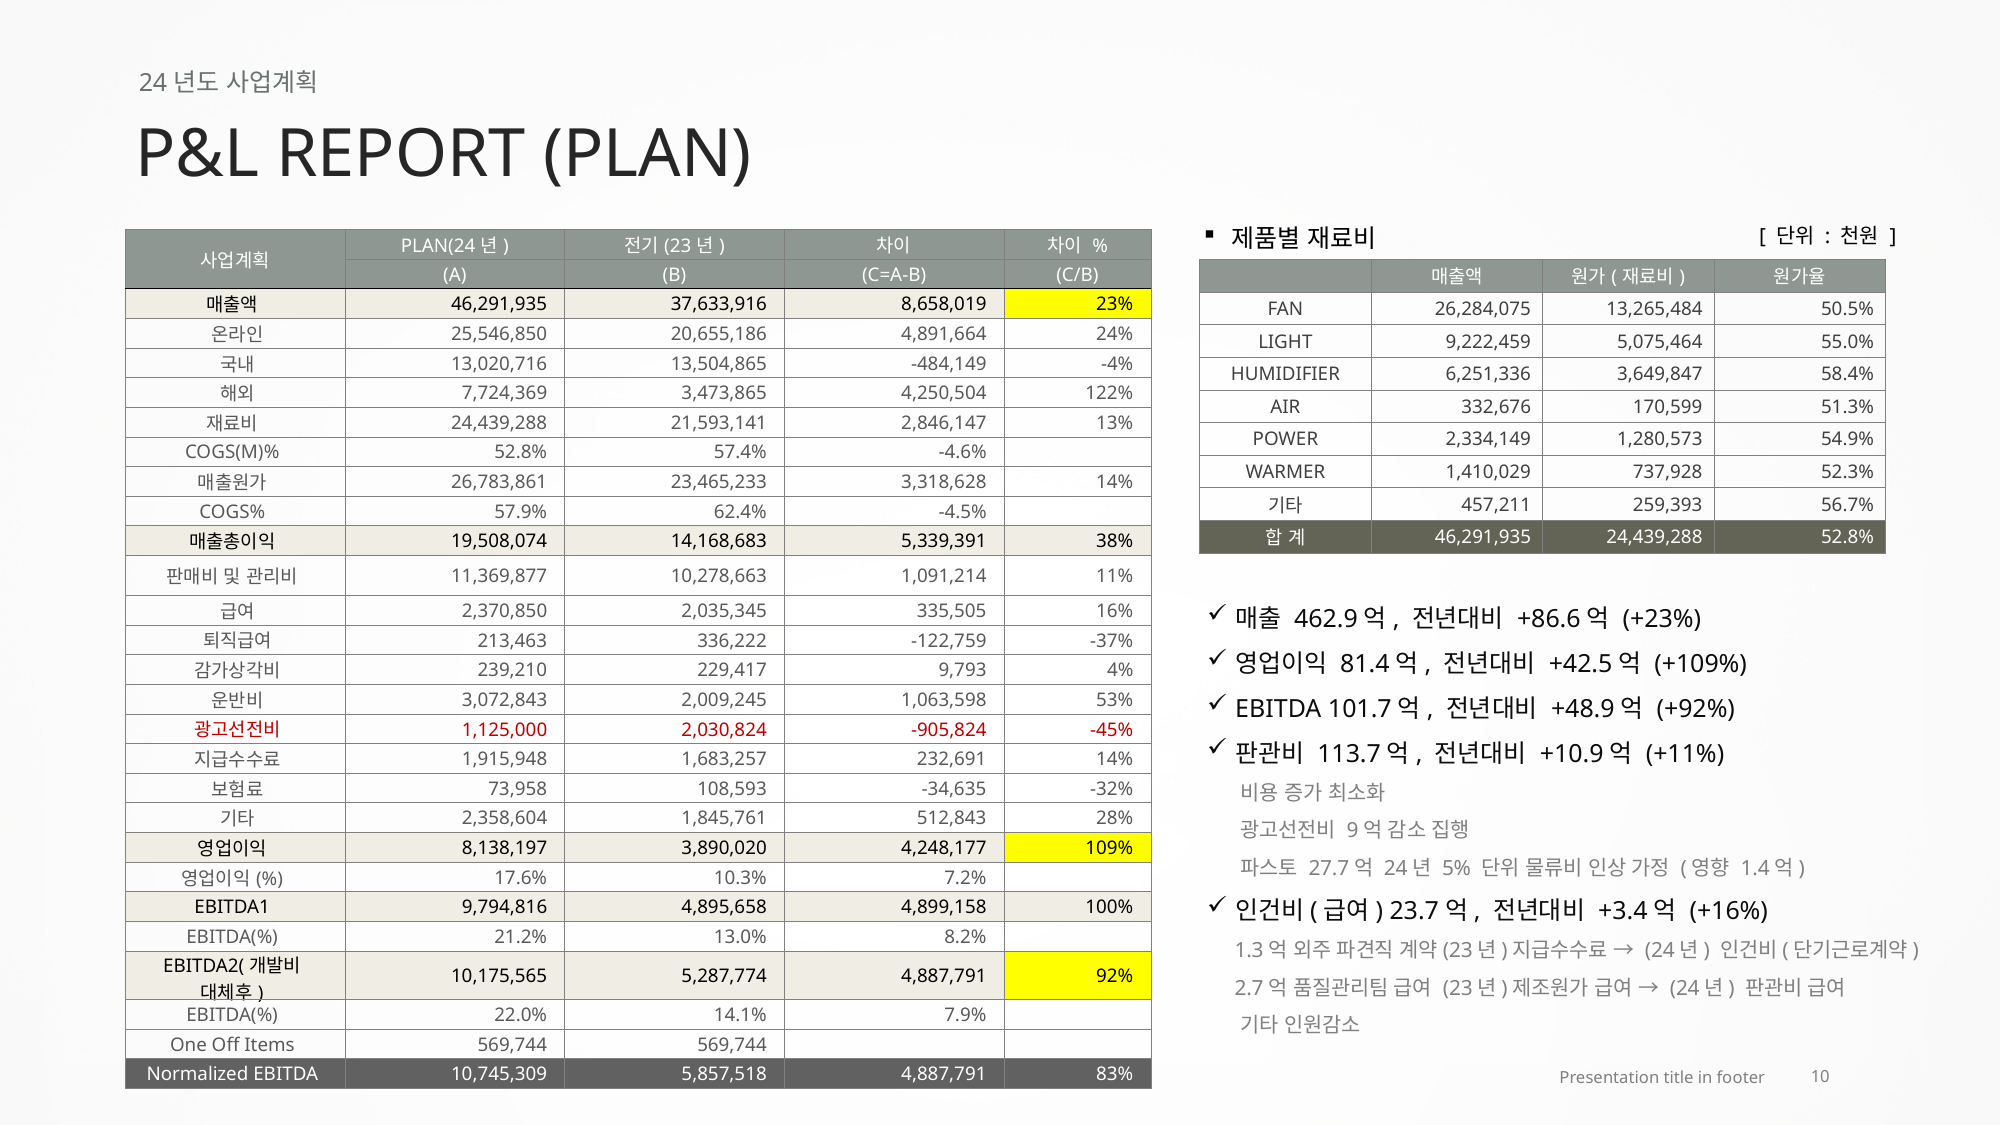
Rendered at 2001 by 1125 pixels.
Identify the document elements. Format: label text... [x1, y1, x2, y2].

table_cell 53% [1005, 685, 1151, 714]
table_cell 2,370,850 [346, 596, 564, 625]
table_header 차이 % [1005, 230, 1151, 259]
table_cell 109% [1005, 833, 1151, 862]
table_cell POWER [1200, 423, 1371, 455]
table_cell EBITDA(%) [126, 1000, 345, 1029]
table_header 사업계획 [126, 230, 345, 288]
table_cell EBITDA(%) [126, 922, 345, 951]
table_cell 10.3% [565, 863, 784, 891]
table_cell 28% [1005, 803, 1151, 832]
table_cell 10,745,309 [346, 1059, 564, 1088]
table_cell -34,635 [785, 774, 1004, 802]
table_cell 13% [1005, 408, 1151, 437]
table_cell 운반비 [126, 685, 345, 714]
table_cell WARMER [1200, 456, 1371, 487]
table_cell 14% [1005, 744, 1151, 773]
table_cell 332,676 [1372, 391, 1542, 422]
table_cell 감가상각비 [126, 655, 345, 684]
table_cell [1005, 497, 1151, 525]
table_cell 2,358,604 [346, 803, 564, 832]
table_cell 23% [1005, 289, 1151, 318]
table_cell 3,318,628 [785, 467, 1004, 496]
table_cell 57.4% [565, 438, 784, 466]
table_cell 55.0% [1715, 325, 1885, 357]
table_cell 5,339,391 [785, 526, 1004, 555]
table_cell 4,250,504 [785, 378, 1004, 407]
table_cell 16% [1005, 596, 1151, 625]
table_cell 2,030,824 [565, 715, 784, 743]
table_cell -45% [1005, 715, 1151, 743]
table_cell 판매비 및 관리비 [126, 556, 345, 595]
table_cell 9,222,459 [1372, 325, 1542, 357]
table_cell 21.2% [346, 922, 564, 951]
table_cell 512,843 [785, 803, 1004, 832]
table_cell 108,593 [565, 774, 784, 802]
table_cell 232,691 [785, 744, 1004, 773]
table_cell 10,278,663 [565, 556, 784, 595]
table_cell 5,075,464 [1543, 325, 1714, 357]
table_cell [1005, 1000, 1151, 1029]
table_cell 급여 [126, 596, 345, 625]
table_cell -37% [1005, 626, 1151, 654]
table_cell 1,915,948 [346, 744, 564, 773]
table_header 전기(23년) [565, 230, 784, 259]
table_cell 54.9% [1715, 423, 1885, 455]
table_cell 259,393 [1543, 488, 1714, 520]
table_cell 퇴직급여 [126, 626, 345, 654]
table_cell 4,891,664 [785, 319, 1004, 348]
table_cell 569,744 [565, 1030, 784, 1058]
table_cell 6,251,336 [1372, 358, 1542, 390]
table_cell 4,899,158 [785, 892, 1004, 921]
table_cell LIGHT [1200, 325, 1371, 357]
table_cell 13,265,484 [1543, 293, 1714, 324]
table_cell 4% [1005, 655, 1151, 684]
table_cell (B) [565, 260, 784, 288]
table_cell 83% [1005, 1059, 1151, 1088]
table_cell 58.4% [1715, 358, 1885, 390]
table_cell 7.9% [785, 1000, 1004, 1029]
table_cell 3,890,020 [565, 833, 784, 862]
table_cell 239,210 [346, 655, 564, 684]
table_cell (C=A-B) [785, 260, 1004, 288]
table_cell [1005, 1030, 1151, 1058]
table_cell 336,222 [565, 626, 784, 654]
table_cell EBITDA2(개발비 대체후) [126, 952, 345, 999]
table_cell -484,149 [785, 349, 1004, 377]
table_cell 14.1% [565, 1000, 784, 1029]
table_cell -32% [1005, 774, 1151, 802]
table_cell 22.0% [346, 1000, 564, 1029]
table_cell 92% [1005, 952, 1151, 999]
table_cell 1,845,761 [565, 803, 784, 832]
table_cell [785, 1030, 1004, 1058]
table_cell 19,508,074 [346, 526, 564, 555]
table_cell -4.5% [785, 497, 1004, 525]
table_cell 457,211 [1372, 488, 1542, 520]
table_cell COGS(M)% [126, 438, 345, 466]
table_cell -905,824 [785, 715, 1004, 743]
table_cell 3,649,847 [1543, 358, 1714, 390]
table_cell 2,009,245 [565, 685, 784, 714]
text_box 제품별 재료비 [1188, 215, 1808, 261]
table_cell 5,857,518 [565, 1059, 784, 1088]
table_cell 지급수수료 [126, 744, 345, 773]
table_cell 9,794,816 [346, 892, 564, 921]
table_cell 4,887,791 [785, 1059, 1004, 1088]
table_cell 온라인 [126, 319, 345, 348]
table_cell One Off Items [126, 1030, 345, 1058]
table_cell 14,168,683 [565, 526, 784, 555]
table_cell 매출총이익 [126, 526, 345, 555]
table_cell 보험료 [126, 774, 345, 802]
table_cell 122% [1005, 378, 1151, 407]
table_cell 7,724,369 [346, 378, 564, 407]
text_box 24년도 사업계획 [131, 58, 732, 104]
table_cell (C/B) [1005, 260, 1151, 288]
table_cell 24,439,288 [346, 408, 564, 437]
table_cell 기타 [1200, 488, 1371, 520]
table_cell -4.6% [785, 438, 1004, 466]
table_cell 25,546,850 [346, 319, 564, 348]
table_cell [1005, 863, 1151, 891]
table_cell 229,417 [565, 655, 784, 684]
text_box 매출 462.9억, 전년대비 +86.6억 (+23%) 영업이익 81.4억, 전년대비 +42.5억 (+109%) EBITDA 101.7억, 전년대비 +48.9억 (+92%) 판관비 113.7억, 전년대비 +10.9억 (+11%) 비용 증가 최소화 광고선전비 9억 감소 집행 파스토 27.7억 24년 5% 단위 물류비 인상 가정 (영향 1.4억) 인건비(급여) 23.7억, 전년대비 +3.4억 (+16%) 1.3억 외주 파견직 계약(23년)지급수수료 → (24년) 인건비(단기근로계약) 2.7억 품질관리팀 급여 (23년)제조원가 급여 → (24년) 판관비 급여 기타 인원감소 [1199, 579, 2000, 1044]
table_cell 11,369,877 [346, 556, 564, 595]
table_cell 24,439,288 [1543, 521, 1714, 553]
table_cell 52.3% [1715, 456, 1885, 487]
table_cell 해외 [126, 378, 345, 407]
table_cell 4,895,658 [565, 892, 784, 921]
table_cell Normalized EBITDA [126, 1059, 345, 1088]
table_cell 광고선전비 [126, 715, 345, 743]
table_cell COGS% [126, 497, 345, 525]
table_cell 23,465,233 [565, 467, 784, 496]
table_cell FAN [1200, 293, 1371, 324]
table_cell 13.0% [565, 922, 784, 951]
table_cell HUMIDIFIER [1200, 358, 1371, 390]
table_cell 1,410,029 [1372, 456, 1542, 487]
table_cell 100% [1005, 892, 1151, 921]
table_cell 1,125,000 [346, 715, 564, 743]
table_cell 7.2% [785, 863, 1004, 891]
table_cell 11% [1005, 556, 1151, 595]
table_cell -122,759 [785, 626, 1004, 654]
table_cell 2,334,149 [1372, 423, 1542, 455]
table_cell AIR [1200, 391, 1371, 422]
table_cell 5,287,774 [565, 952, 784, 999]
table_cell 73,958 [346, 774, 564, 802]
table_cell 1,683,257 [565, 744, 784, 773]
table_cell 737,928 [1543, 456, 1714, 487]
table_cell 37,633,916 [565, 289, 784, 318]
table_cell 17.6% [346, 863, 564, 891]
table_cell 10,175,565 [346, 952, 564, 999]
table_cell 14% [1005, 467, 1151, 496]
table_cell 영업이익 [126, 833, 345, 862]
table_cell 재료비 [126, 408, 345, 437]
table_cell 335,505 [785, 596, 1004, 625]
table_cell 2,846,147 [785, 408, 1004, 437]
table_cell 2,035,345 [565, 596, 784, 625]
table_cell 62.4% [565, 497, 784, 525]
table_cell 46,291,935 [346, 289, 564, 318]
table_cell 170,599 [1543, 391, 1714, 422]
table_cell 1,091,214 [785, 556, 1004, 595]
table_cell 8.2% [785, 922, 1004, 951]
table_cell 기타 [126, 803, 345, 832]
table_cell -4% [1005, 349, 1151, 377]
table_cell 57.9% [346, 497, 564, 525]
table_cell 3,072,843 [346, 685, 564, 714]
table_header PLAN(24년) [346, 230, 564, 259]
table_cell 21,593,141 [565, 408, 784, 437]
text_box P&L REPORT (PLAN) [128, 102, 1482, 197]
table_cell 1,280,573 [1543, 423, 1714, 455]
table_cell 52.8% [1715, 521, 1885, 553]
table_cell [1005, 438, 1151, 466]
table_cell 50.5% [1715, 293, 1885, 324]
table_cell 합 계 [1200, 521, 1371, 553]
table_cell 매출원가 [126, 467, 345, 496]
table_cell 매출액 [126, 289, 345, 318]
table_cell 213,463 [346, 626, 564, 654]
table_cell EBITDA1 [126, 892, 345, 921]
table_cell 569,744 [346, 1030, 564, 1058]
table_cell (A) [346, 260, 564, 288]
table_cell 51.3% [1715, 391, 1885, 422]
table_cell 20,655,186 [565, 319, 784, 348]
table_cell 영업이익(%) [126, 863, 345, 891]
table_cell 국내 [126, 349, 345, 377]
table_cell 56.7% [1715, 488, 1885, 520]
table_cell 26,783,861 [346, 467, 564, 496]
text_box [ 단위 : 천원 ] [1808, 215, 1912, 256]
table_cell 13,504,865 [565, 349, 784, 377]
table_cell 4,887,791 [785, 952, 1004, 999]
table_header 차이 [785, 230, 1004, 259]
table_cell 8,138,197 [346, 833, 564, 862]
picture [0, 0, 2001, 1125]
table_cell 13,020,716 [346, 349, 564, 377]
table_cell 26,284,075 [1372, 293, 1542, 324]
table_header 매출액 [1372, 260, 1542, 292]
table_cell 46,291,935 [1372, 521, 1542, 553]
table_cell 4,248,177 [785, 833, 1004, 862]
table_cell 52.8% [346, 438, 564, 466]
table_cell 9,793 [785, 655, 1004, 684]
table_header 원가율 [1715, 260, 1885, 292]
table_header 원가(재료비) [1543, 260, 1714, 292]
table_cell 8,658,019 [785, 289, 1004, 318]
table_header [1200, 260, 1371, 292]
table_cell [1005, 922, 1151, 951]
table_cell 24% [1005, 319, 1151, 348]
table_cell 1,063,598 [785, 685, 1004, 714]
table_cell 3,473,865 [565, 378, 784, 407]
table_cell 38% [1005, 526, 1151, 555]
